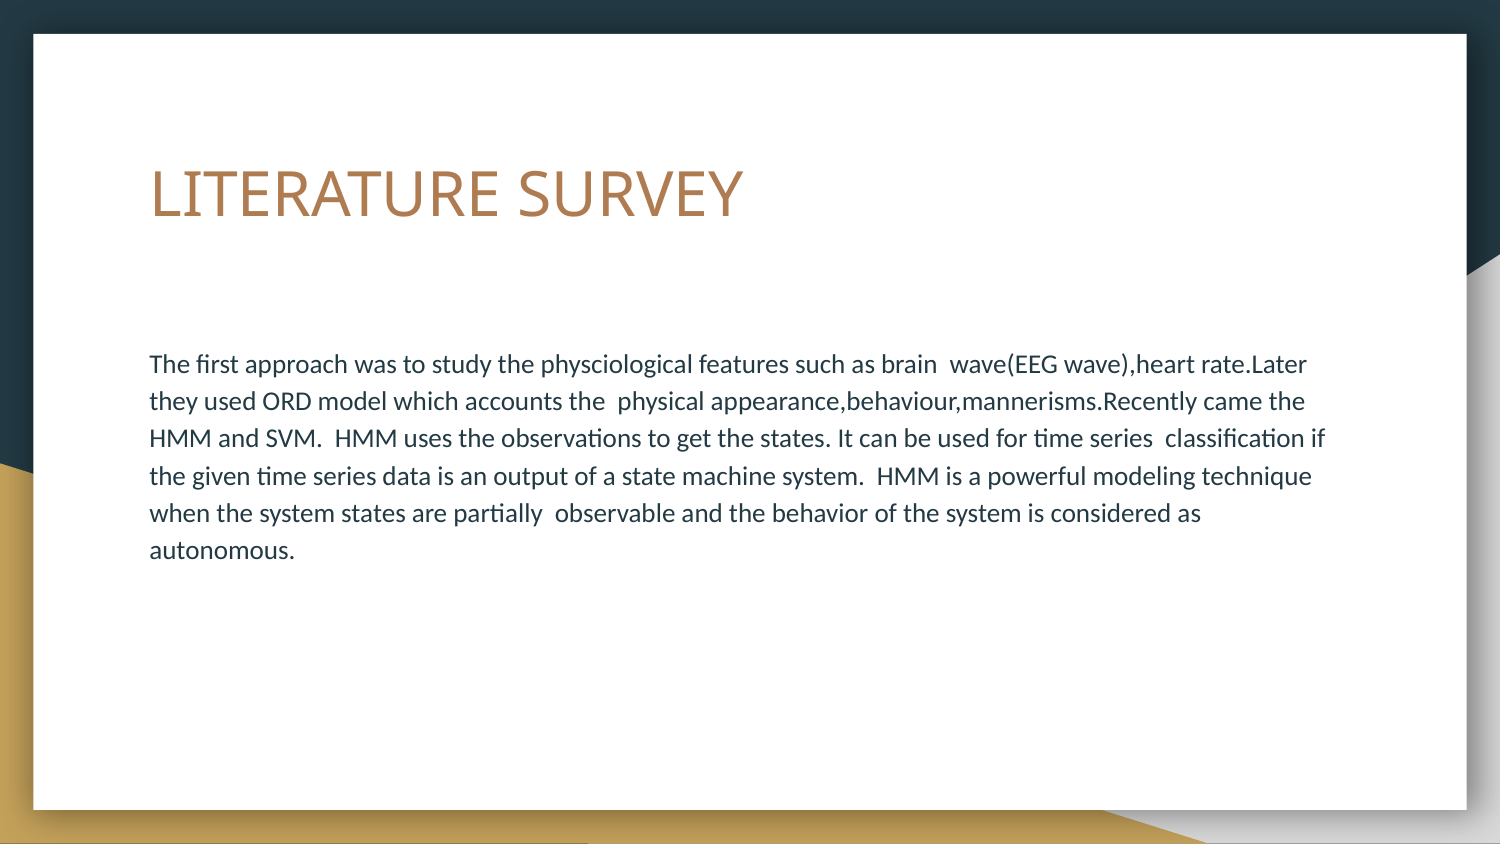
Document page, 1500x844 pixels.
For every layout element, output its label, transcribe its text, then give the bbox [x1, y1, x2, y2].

title LITERATURE SURVEY [134, 138, 1366, 296]
list The ﬁrst approach was to study the physciological features such as brain wave(EEG wave),heart rate.Later they used ORD model which accounts the physical appearance,behaviour,mannerisms.Recently came the HMM and SVM. HMM uses the observations to get the states. It can be used for time series classiﬁcation if the given time series data is an output of a state machine system. HMM is a powerful modeling technique when the system states are partially observable and the behavior of the system is considered as autonomous. [134, 326, 1366, 729]
